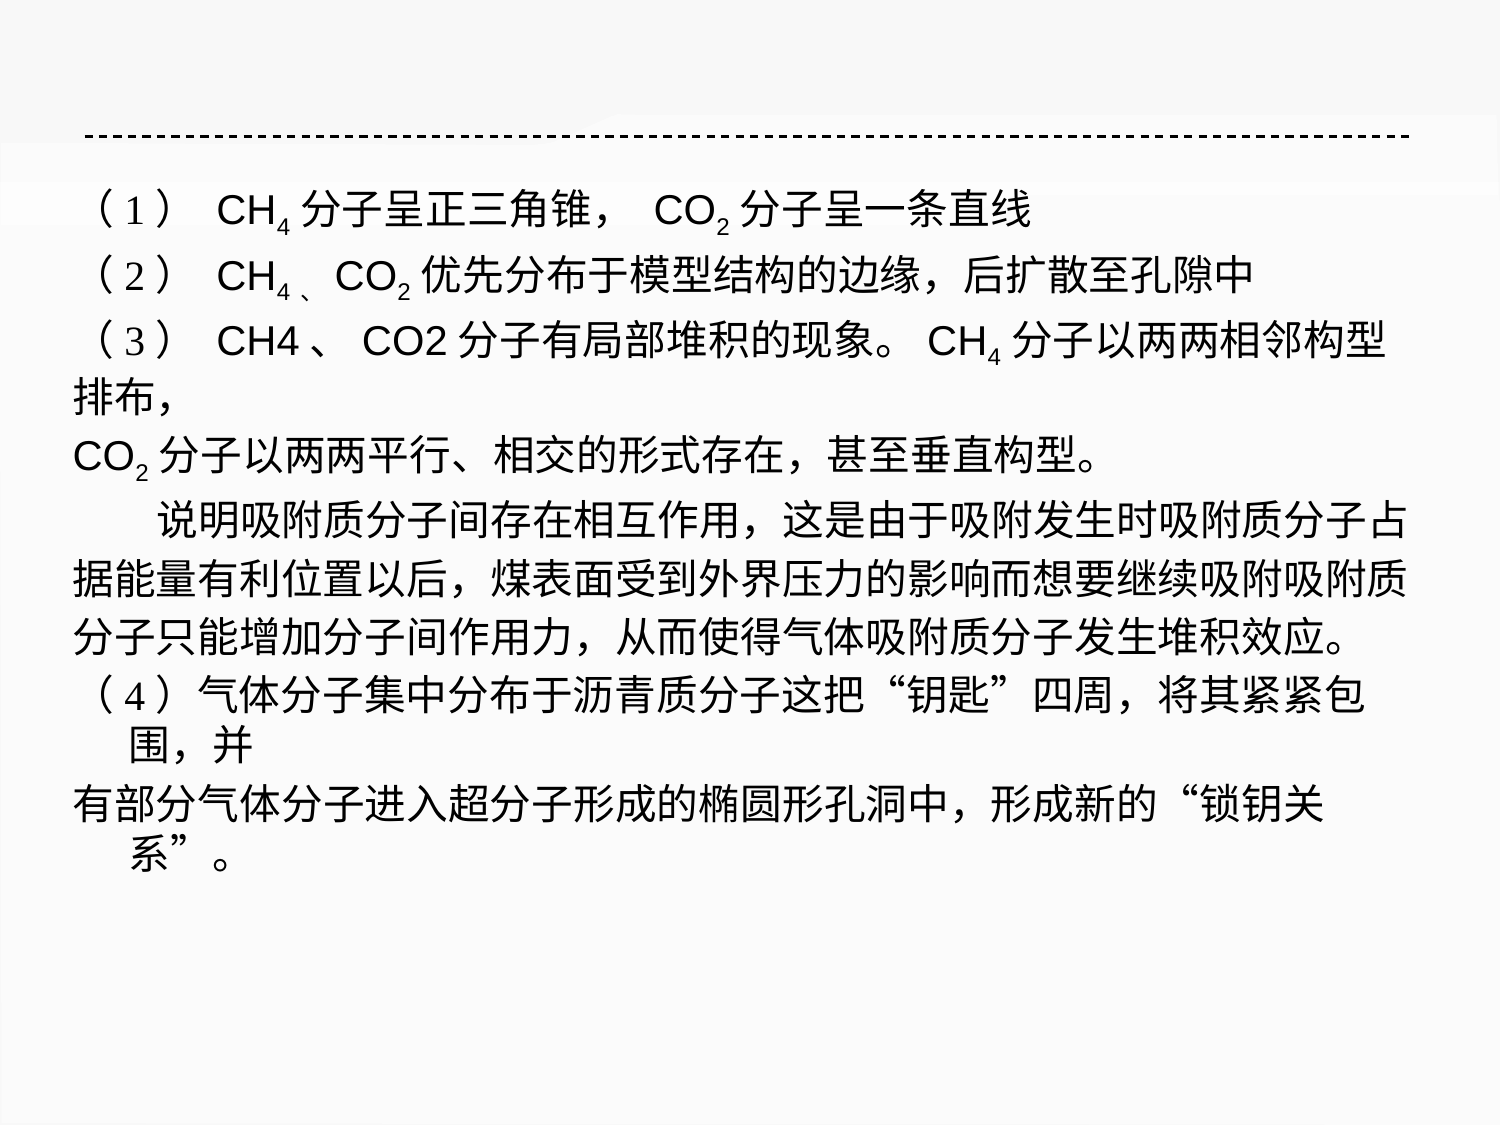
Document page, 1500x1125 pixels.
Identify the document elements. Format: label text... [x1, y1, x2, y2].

list （1） CH4分子呈正三角锥， CO2分子呈一条直线 （2） CH4、CO2优先分布于模型结构的边缘，后扩散至孔隙中 （3） CH4、CO2分子有局部堆积的现象。CH4分子以两两相邻构型排布， CO2分子以两两平行、相交的形式存在，甚至垂直构型。 说明吸附质分子间存在相互作用，这是由于吸附发生时吸附质分子占 据能量有利位置以后，煤表面受到外界压力的影响而想要继续吸附吸附质 分子只能增加分子间作用力，从而使得气体吸附质分子发生堆积效应。 （4）气体分子集中分布于沥青质分子这把“钥匙”四周，将其紧紧包围，并 有部分气体分子进入超分子形成的椭圆形孔洞中，形成新的“锁钥关系”。 [57, 175, 1442, 1043]
